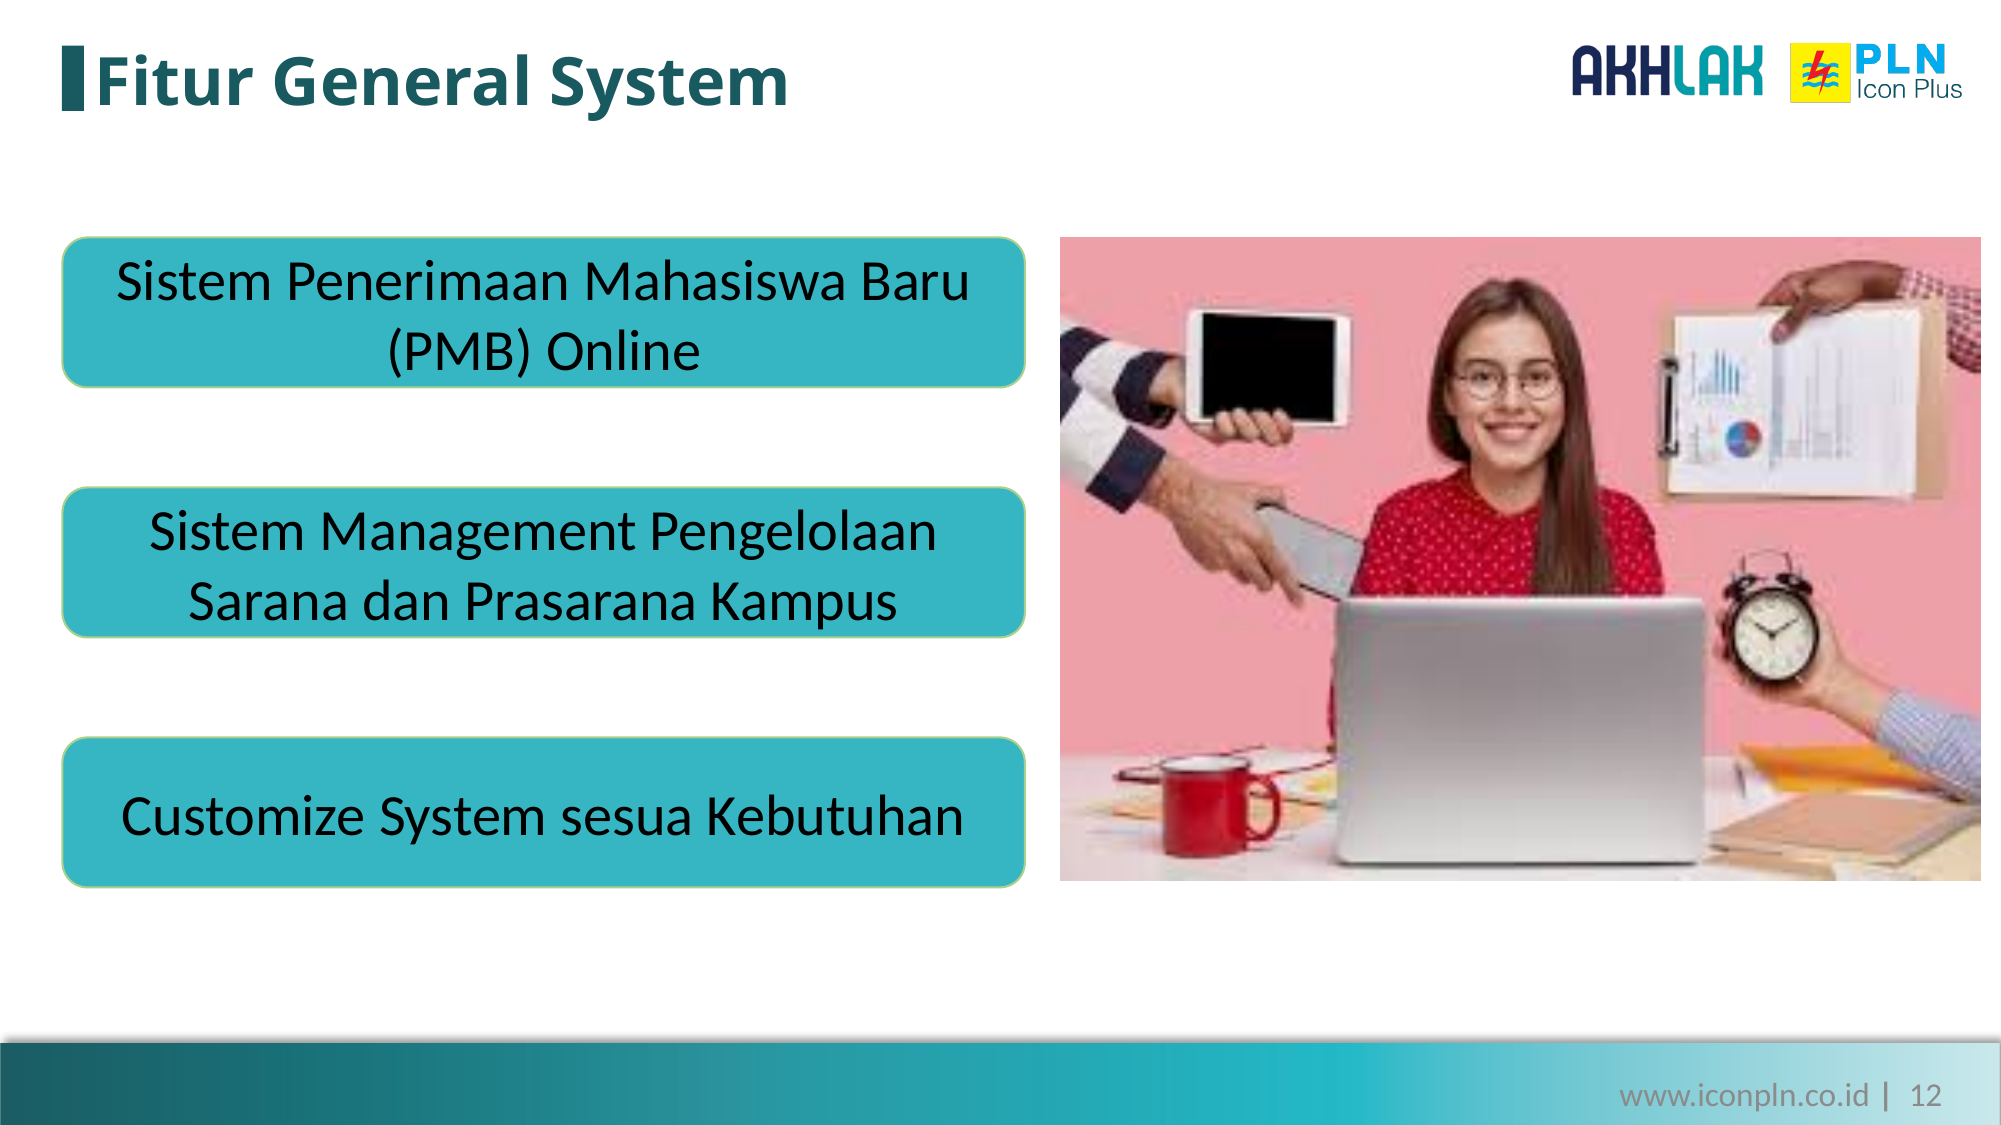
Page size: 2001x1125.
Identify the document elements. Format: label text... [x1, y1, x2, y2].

slide_number www.iconpln.co.id | 12 [1507, 1063, 1958, 1123]
picture [1060, 237, 1981, 881]
picture [1776, 37, 1976, 109]
text_box Sistem Penerimaan Mahasiswa Baru (PMB) Online [61, 236, 1026, 389]
text_box Customize System sesua Kebutuhan [61, 736, 1026, 889]
picture [0, 1043, 2000, 1125]
text_box Fitur General System [79, 40, 1134, 128]
picture [1560, 6, 1775, 128]
text_box Sistem Management Pengelolaan Sarana dan Prasarana Kampus [61, 486, 1026, 639]
